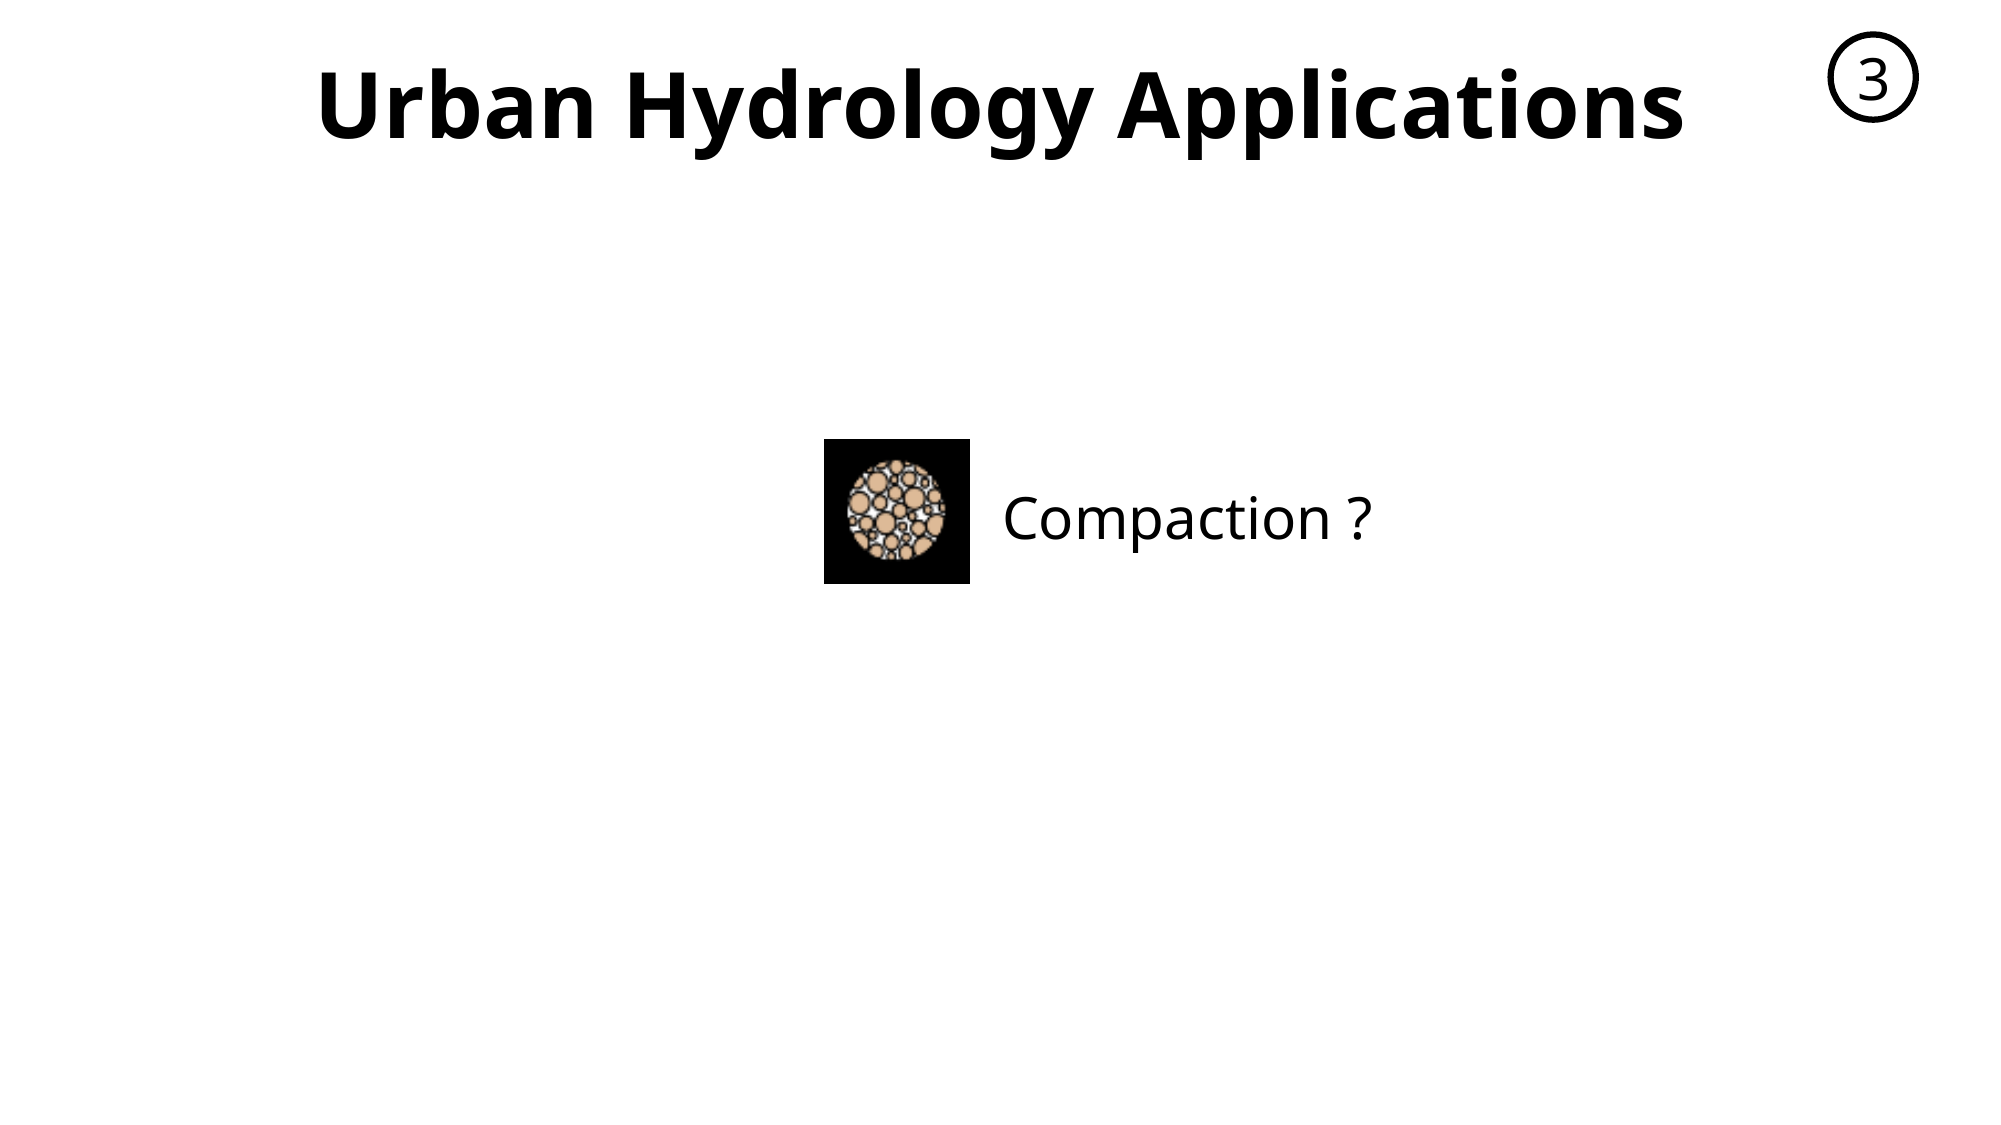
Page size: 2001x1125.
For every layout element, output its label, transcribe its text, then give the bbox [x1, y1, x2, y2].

title Urban Hydrology Applications [0, 0, 2000, 218]
text_box 3 [1829, 33, 1917, 121]
text_box Compaction ? [987, 474, 1388, 559]
picture [824, 439, 970, 584]
